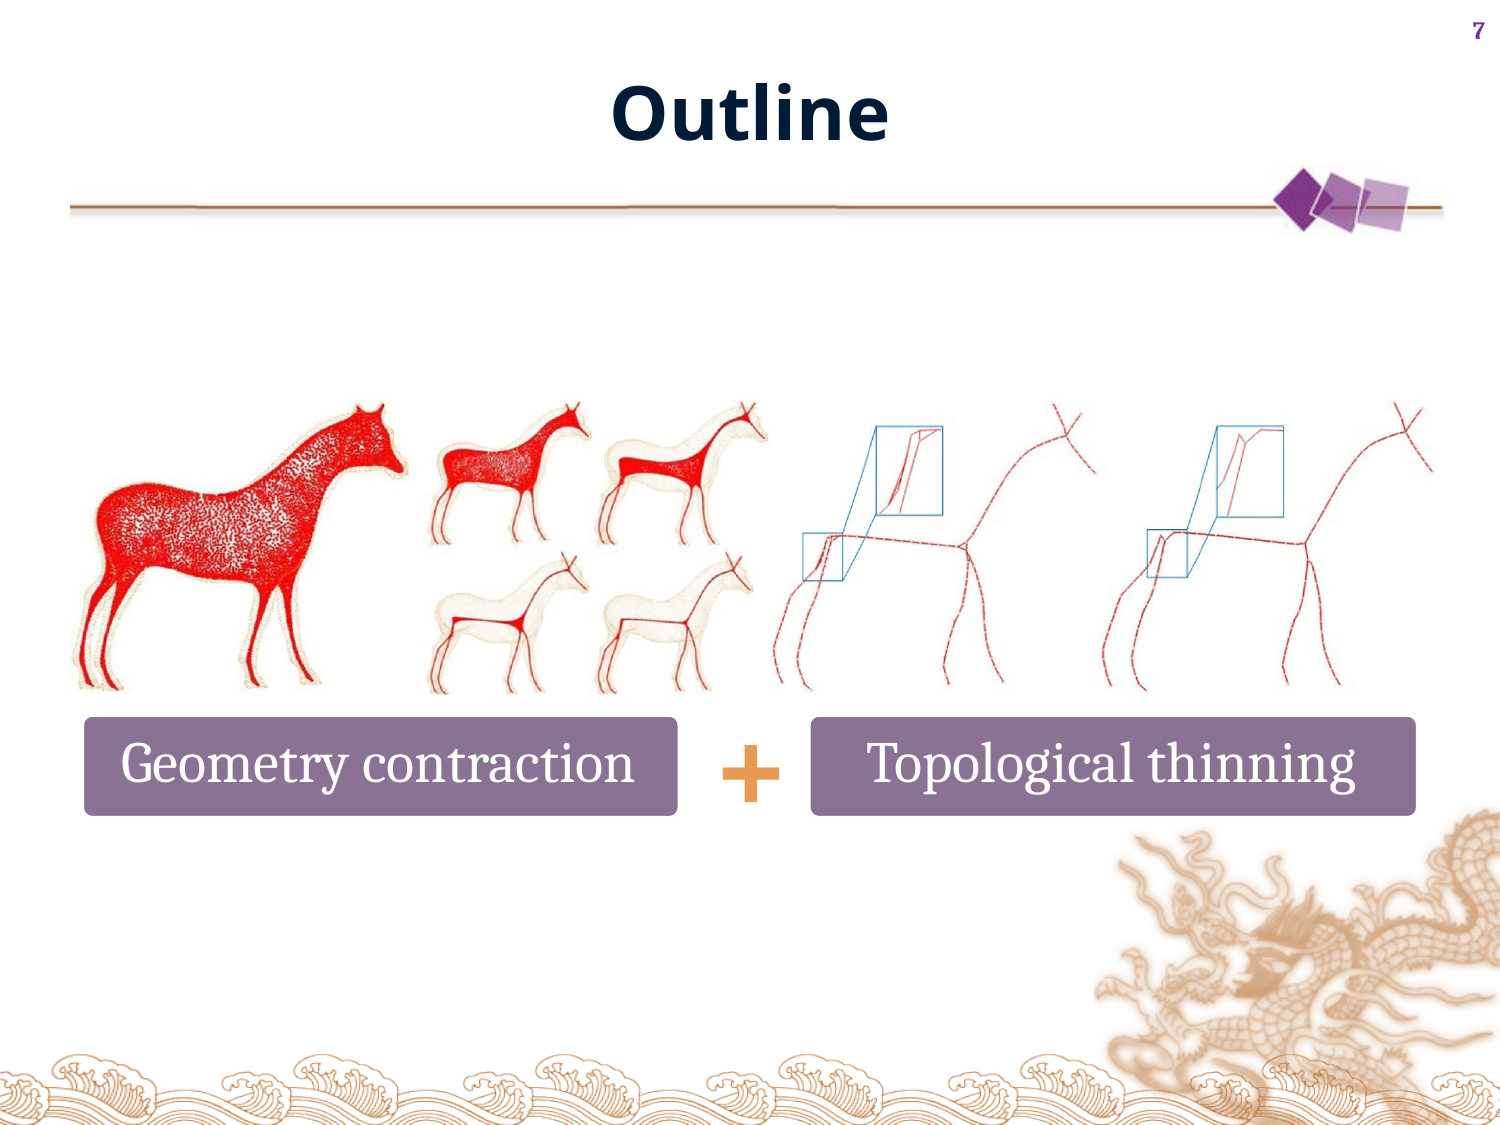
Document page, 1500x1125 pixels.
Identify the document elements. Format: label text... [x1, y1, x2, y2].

title Outline [74, 44, 1426, 177]
picture [69, 397, 1436, 695]
slide_number 7 [1149, 0, 1500, 60]
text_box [81, 714, 681, 819]
picture [70, 165, 1444, 235]
text_box + [703, 695, 800, 842]
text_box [808, 714, 1419, 819]
